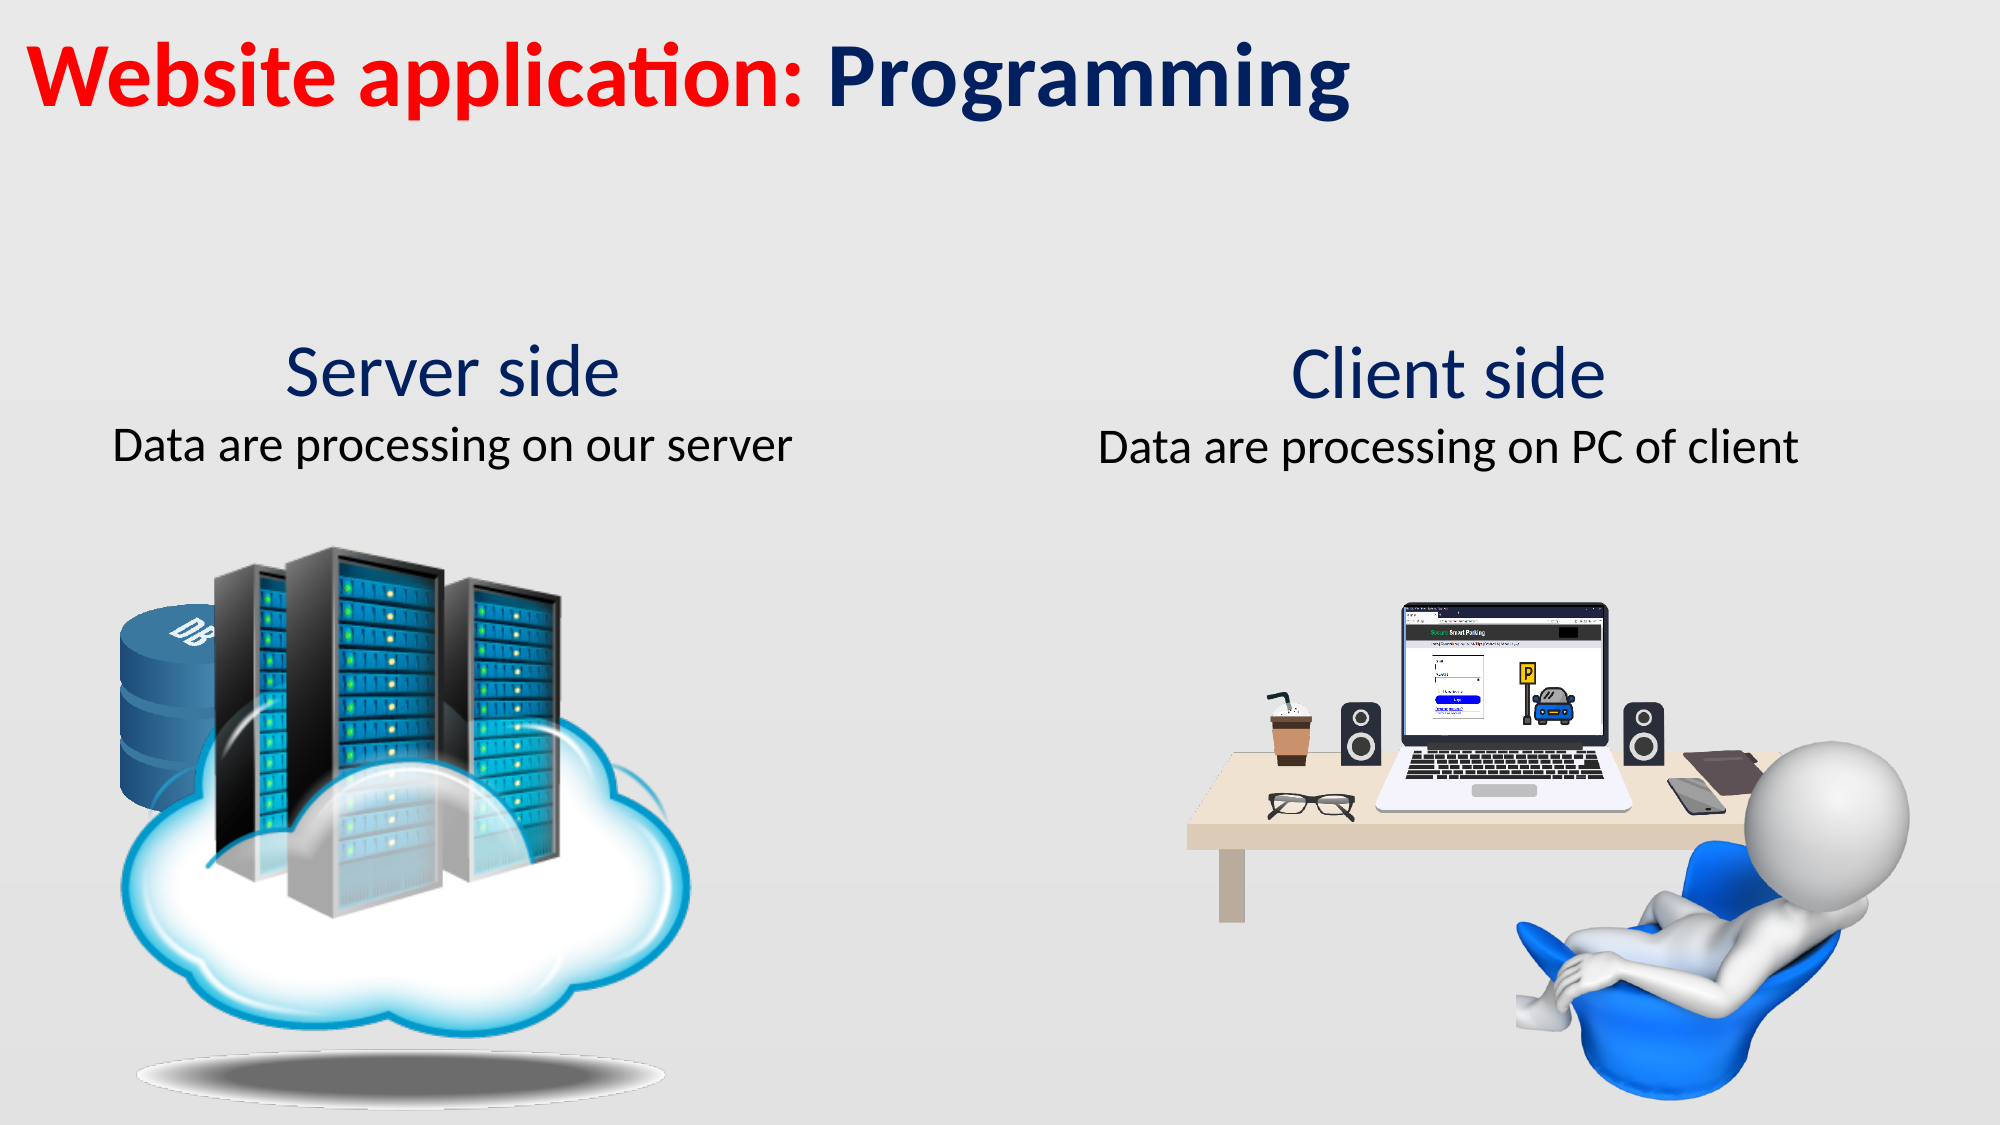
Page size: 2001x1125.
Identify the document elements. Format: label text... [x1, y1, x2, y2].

text_box Website application: Programming [11, 6, 1367, 242]
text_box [1163, 217, 1930, 1118]
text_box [45, 529, 765, 1125]
text_box Server side Data are processing on our server [97, 313, 810, 479]
text_box Client side Data are processing on PC of client [1083, 315, 1163, 481]
